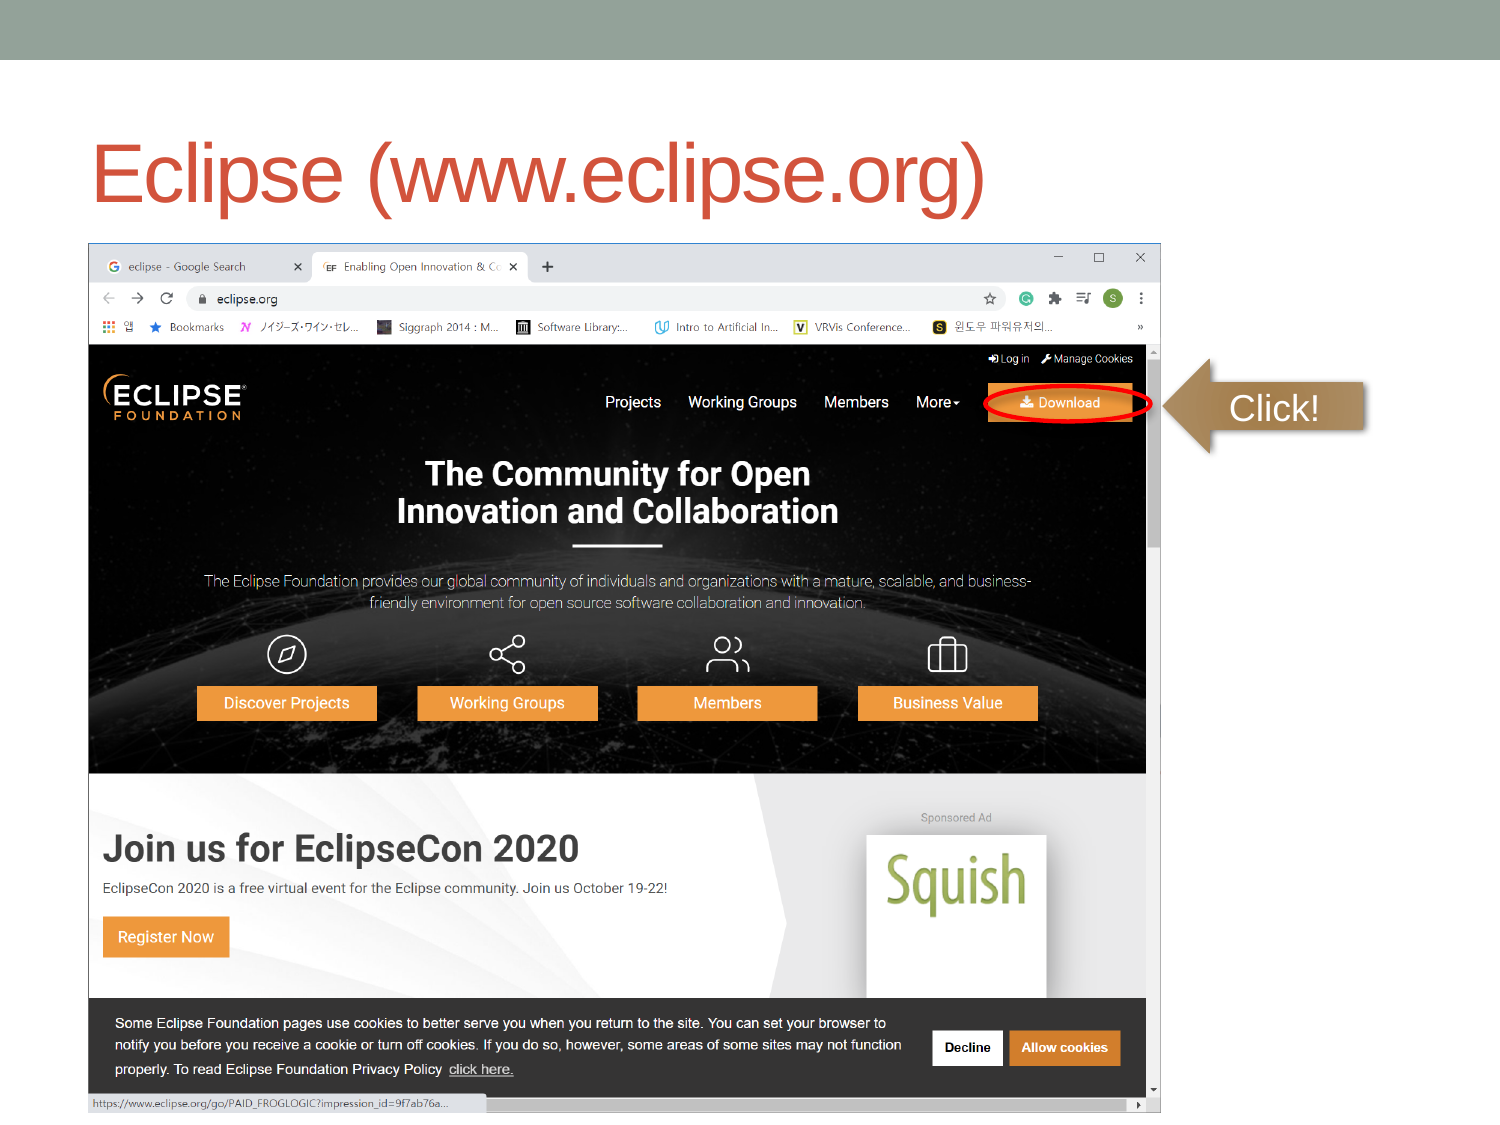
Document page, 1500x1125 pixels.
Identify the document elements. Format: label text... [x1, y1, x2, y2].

title Eclipse (www.eclipse.org) [75, 87, 1425, 250]
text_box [985, 358, 1364, 454]
picture [88, 243, 1161, 1113]
